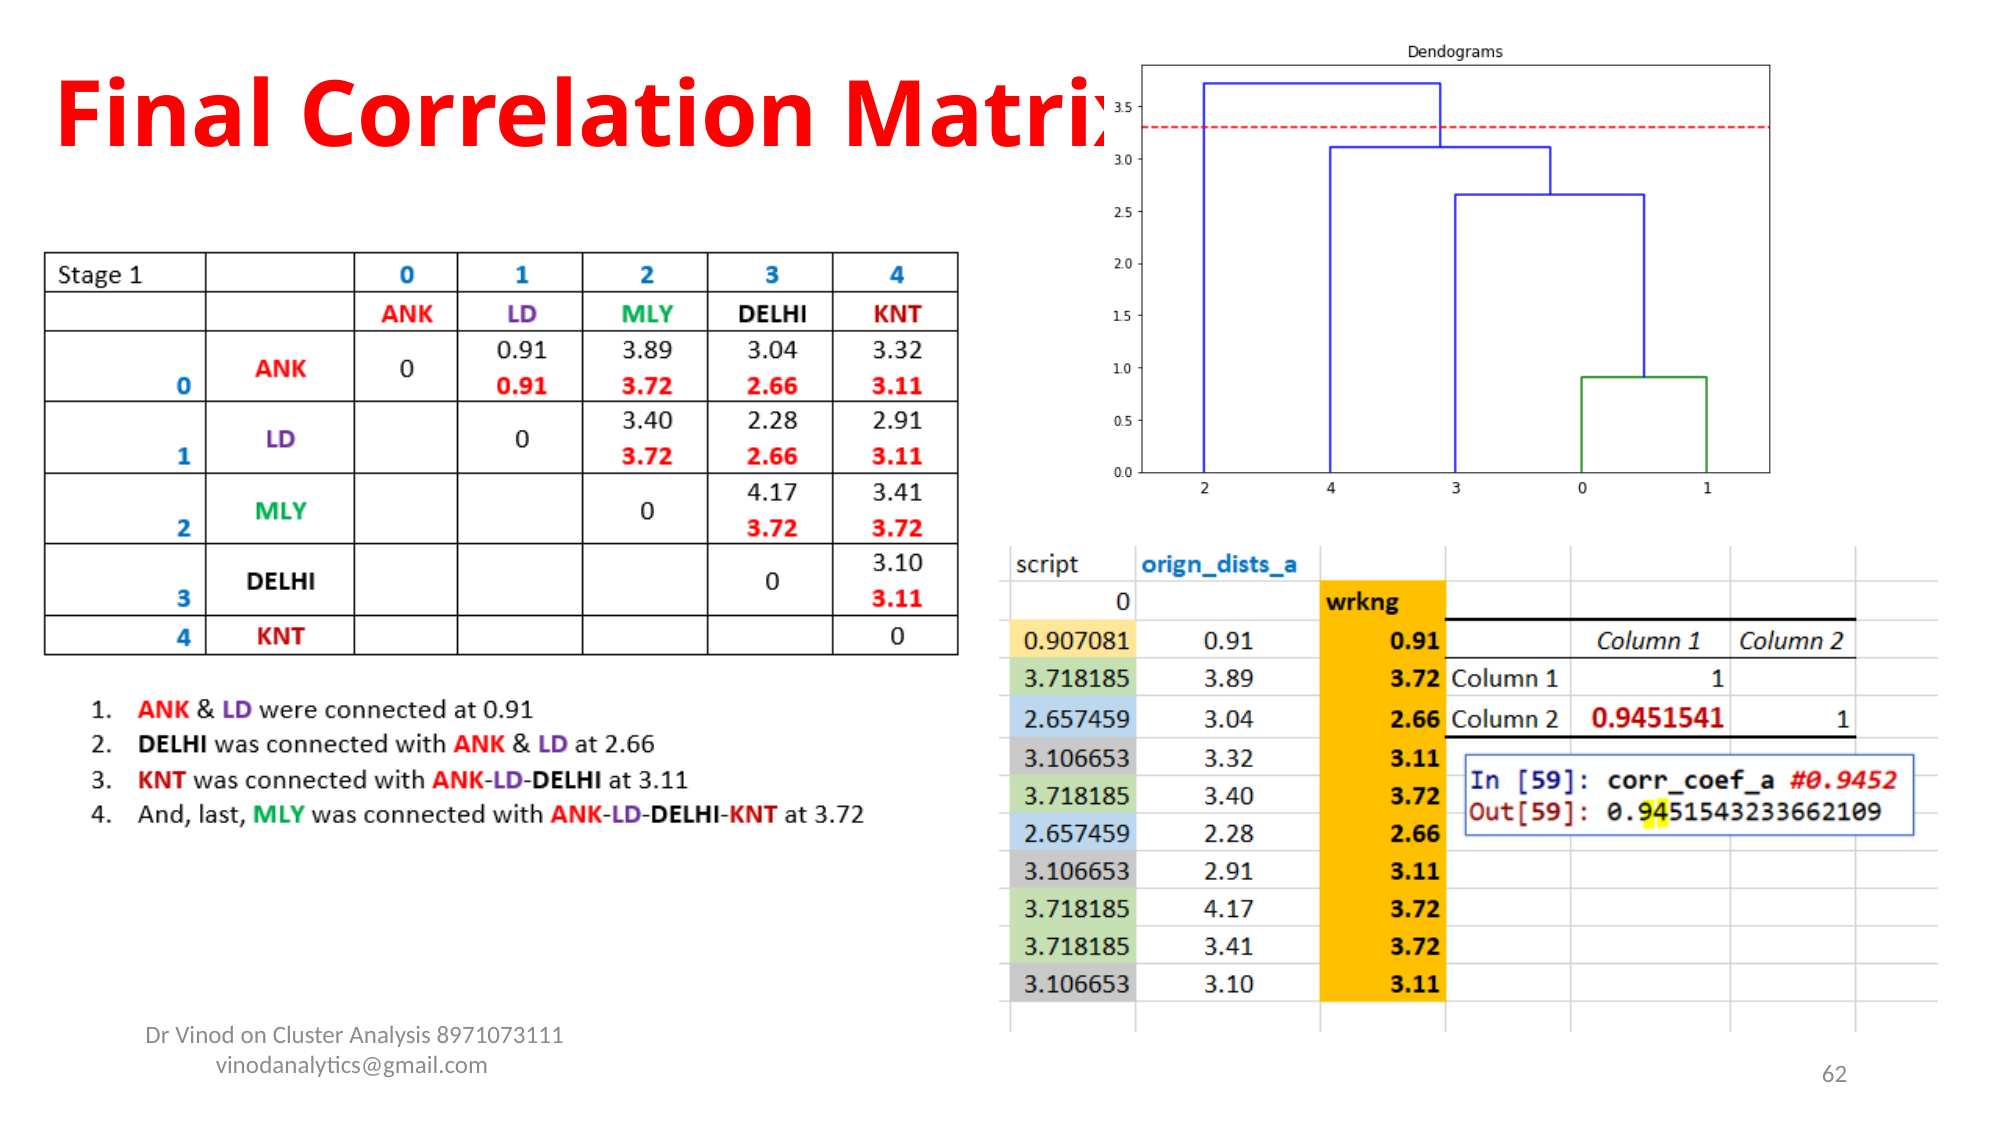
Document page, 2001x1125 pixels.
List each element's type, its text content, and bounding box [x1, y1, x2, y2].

title Final Correlation Matrix [38, 47, 1104, 187]
slide_number 62 [1412, 1042, 1863, 1103]
footer Dr Vinod on Cluster Analysis 8971073111 vinodanalytics@gmail.com [79, 1018, 631, 1079]
picture [1104, 36, 1778, 506]
picture [999, 546, 1938, 1032]
picture [38, 235, 973, 859]
